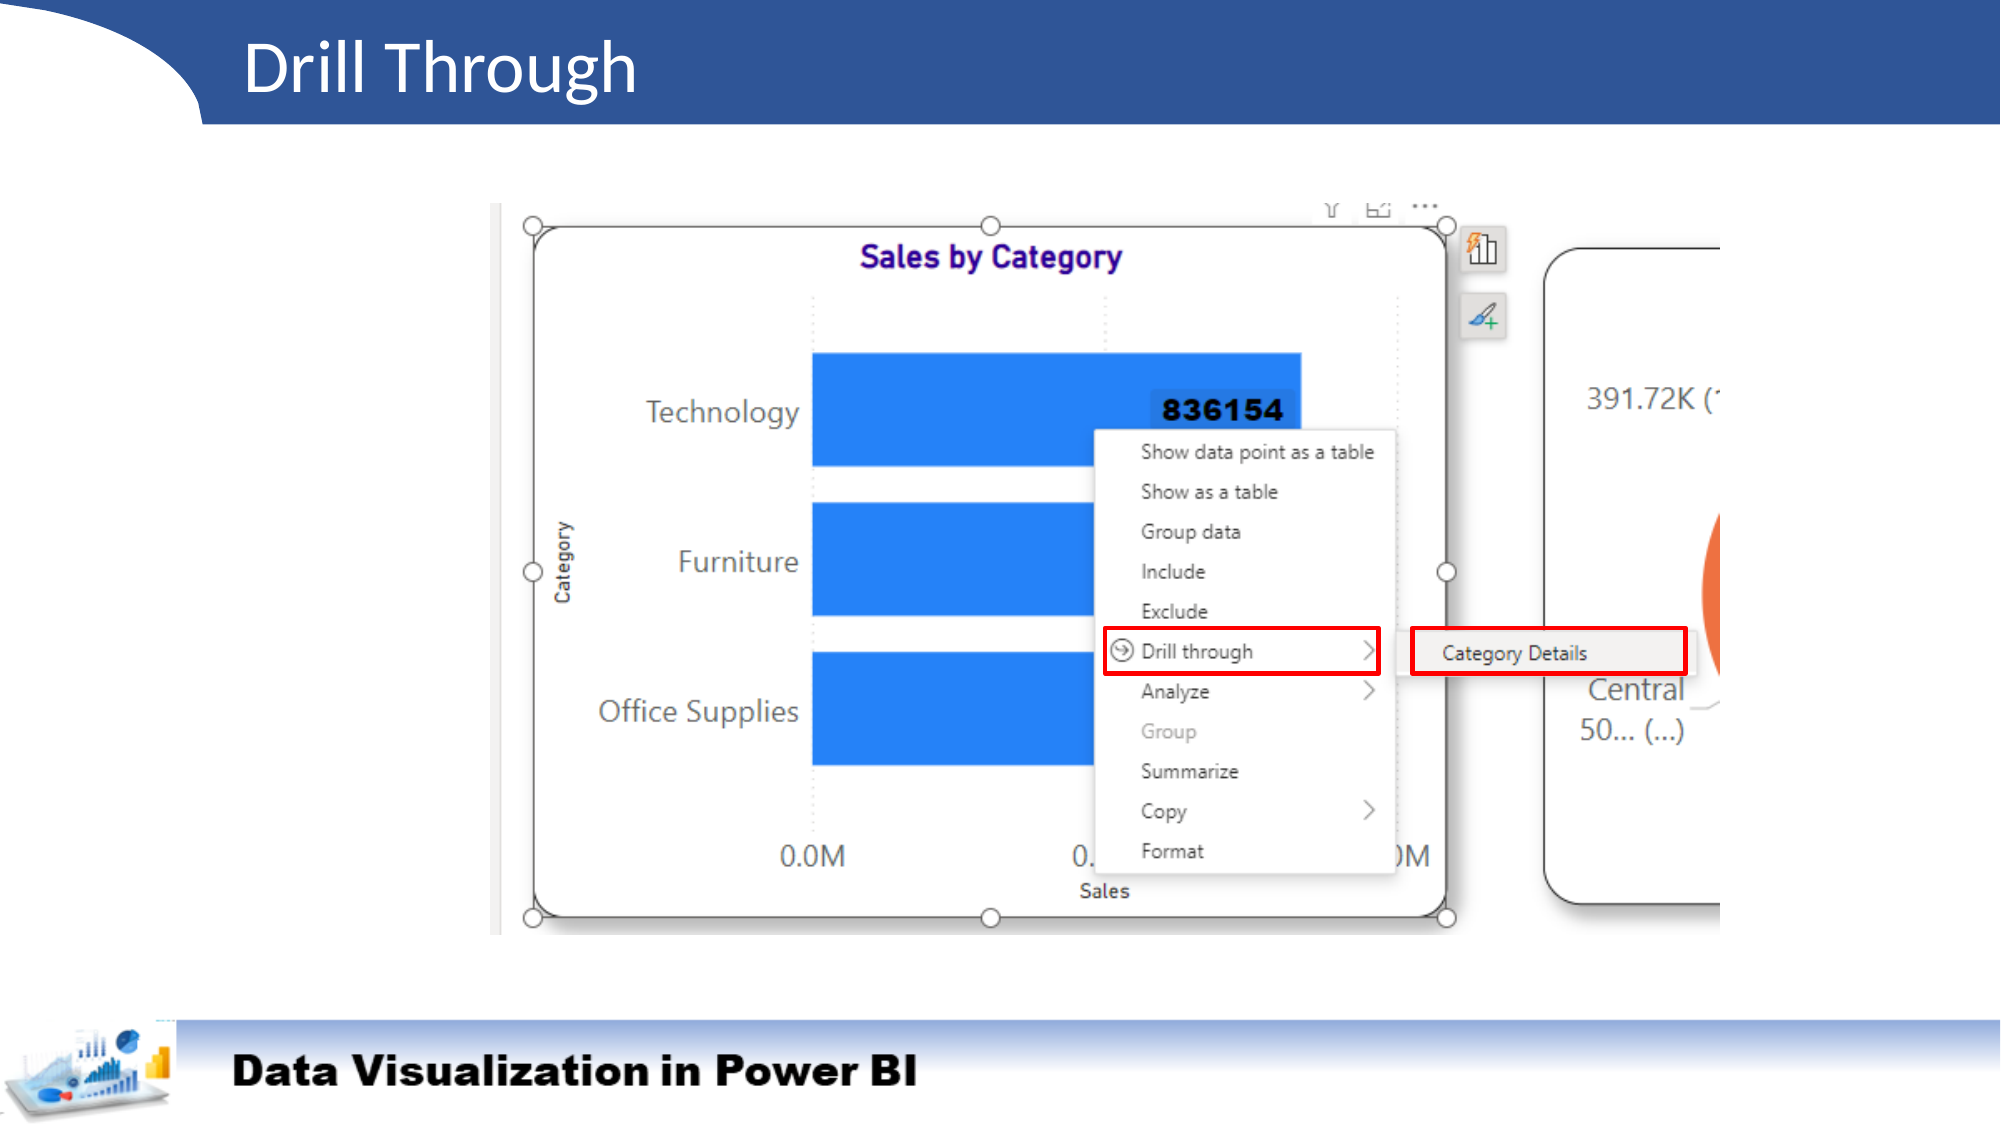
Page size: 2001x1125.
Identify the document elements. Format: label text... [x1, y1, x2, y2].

picture [0, 0, 2001, 1125]
text_box Drill Through [0, 0, 2000, 126]
